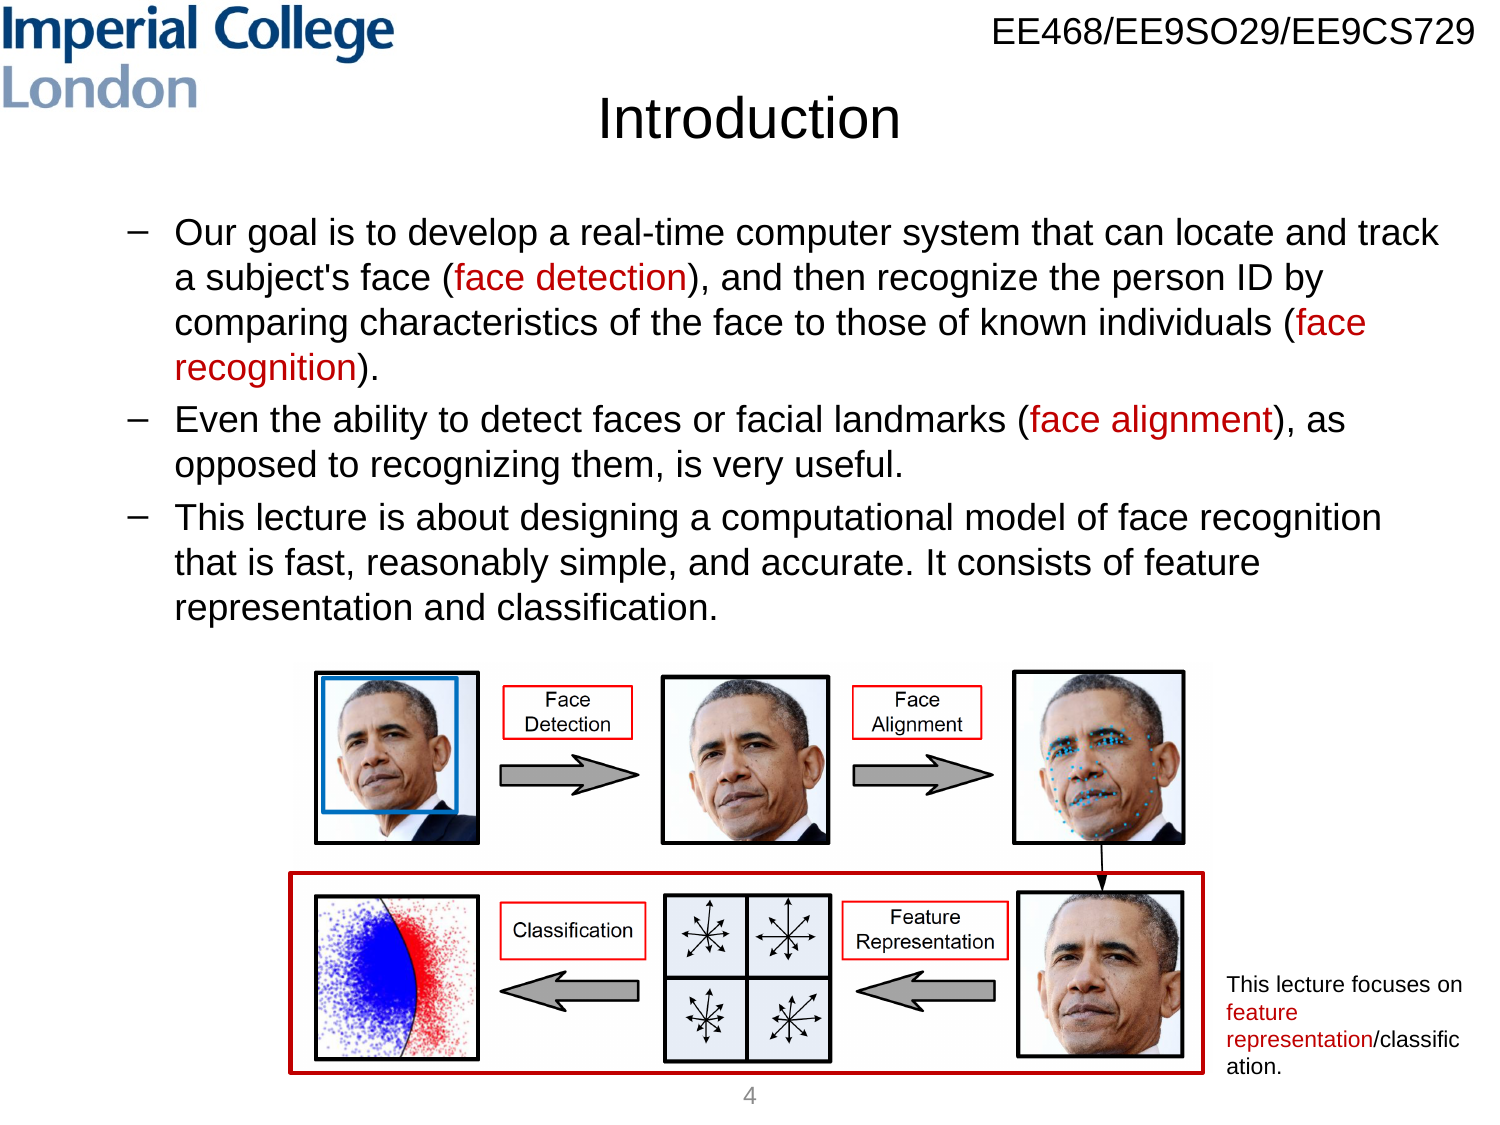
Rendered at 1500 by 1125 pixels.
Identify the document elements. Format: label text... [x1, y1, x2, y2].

text_box This lecture focuses on feature representation/classification. [1211, 962, 1488, 1087]
picture [0, 0, 397, 113]
title Introduction [24, 42, 1475, 188]
picture [293, 662, 1213, 1073]
list Our goal is to develop a real-time computer system that can locate and track a subject's face (face detection), and then recognize the person ID by comparing characteristics of the face to those of known individuals (face recognition). Even the ability to detect faces or facial landmarks (face alignment), as opposed to recognizing them, is very useful. This lecture is about designing a computational model of face recognition that is fast, reasonably simple, and accurate. It consists of feature representation and classification. [37, 200, 1463, 1066]
slide_number 4 [575, 1081, 925, 1125]
